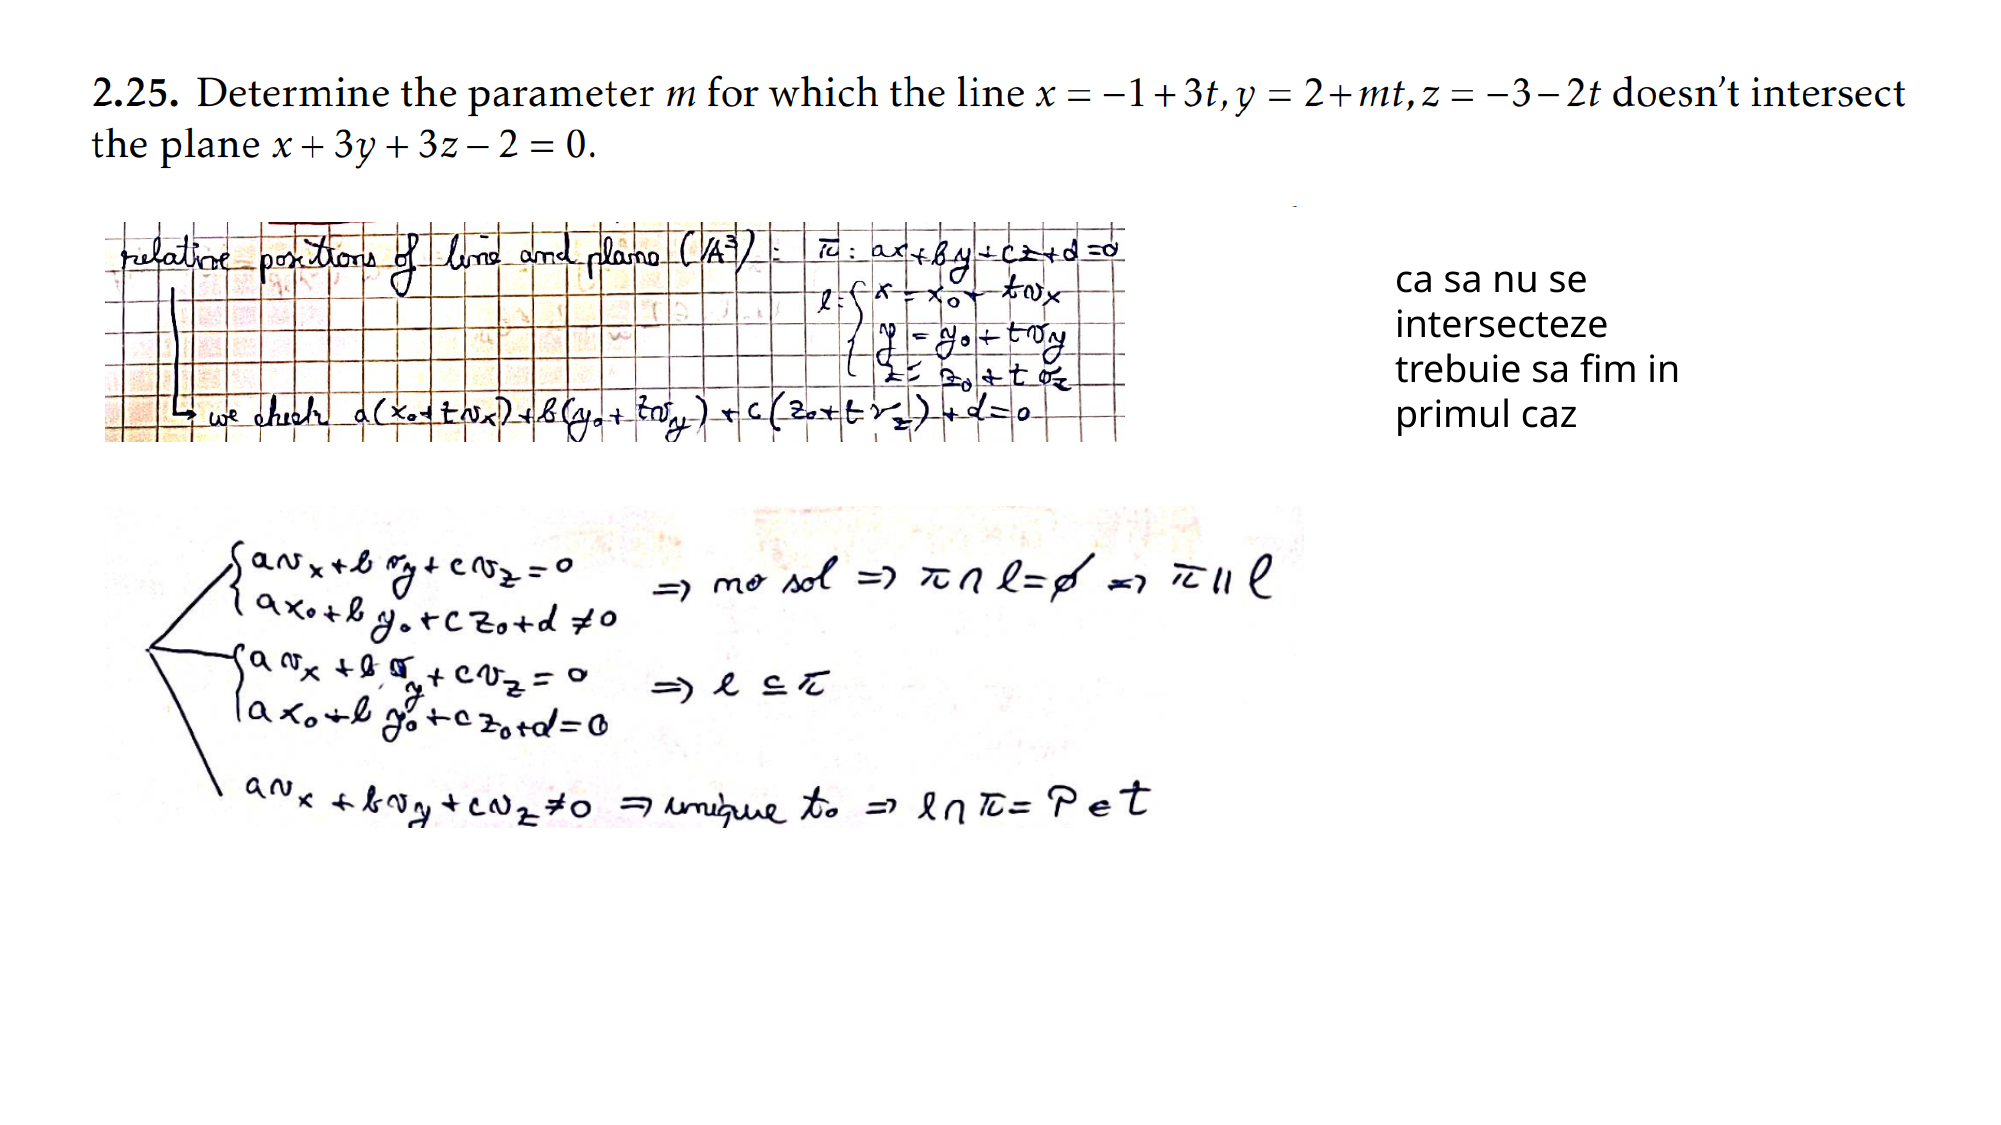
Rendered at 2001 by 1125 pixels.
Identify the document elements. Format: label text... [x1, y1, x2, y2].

picture [79, 33, 1921, 207]
picture [104, 221, 1126, 443]
picture [104, 505, 1305, 828]
text_box ca sa nu se intersecteze trebuie sa fim in primul caz [1380, 247, 1740, 443]
